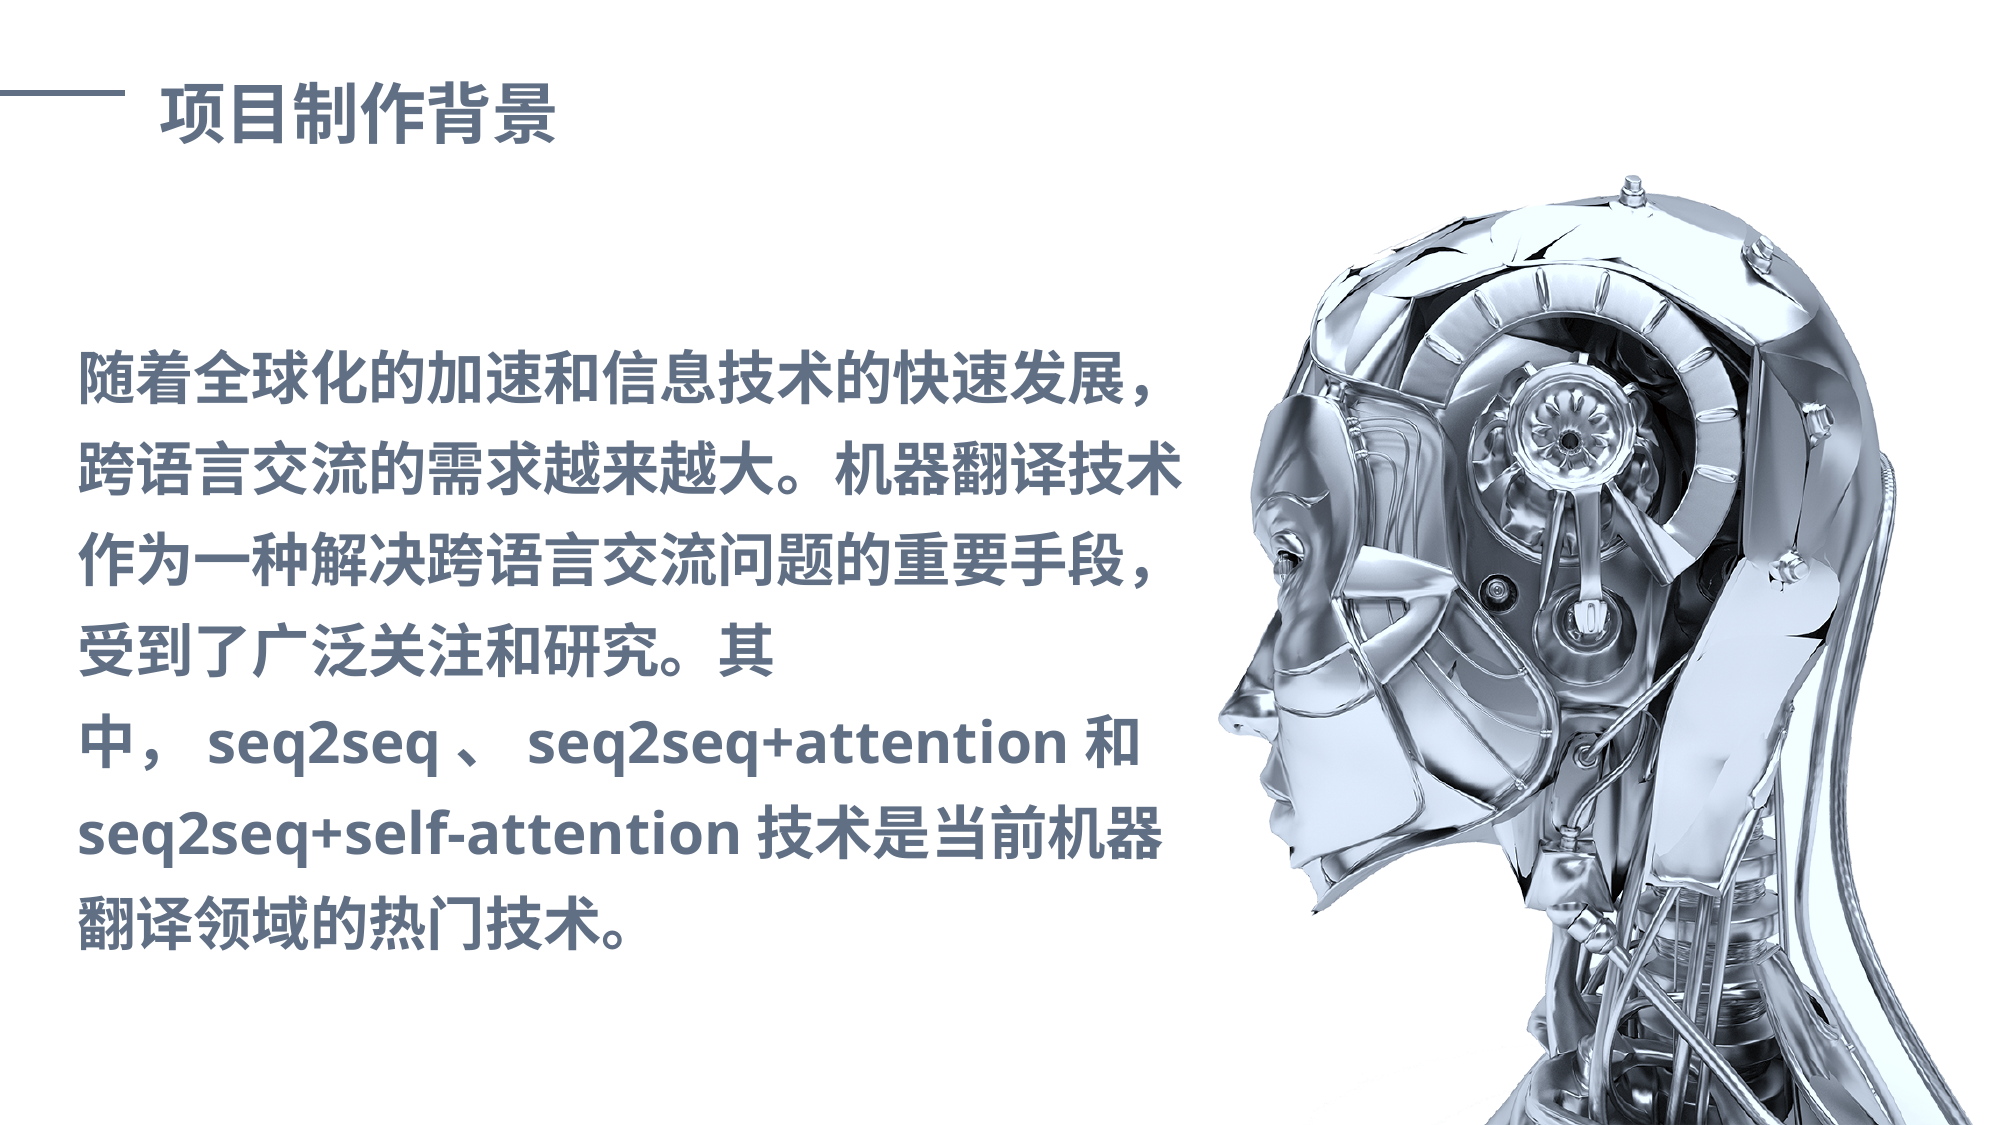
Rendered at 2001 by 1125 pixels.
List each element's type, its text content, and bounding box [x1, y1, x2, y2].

picture [1217, 175, 1973, 1125]
text_box 随着全球化的加速和信息技术的快速发展，跨语言交流的需求越来越大。机器翻译技术作为一种解决跨语言交流问题的重要手段，受到了广泛关注和研究。其中，seq2seq、seq2seq+attention和seq2seq+self-attention技术是当前机器翻译领域的热门技术。 [62, 313, 1217, 946]
text_box 项目制作背景 [144, 64, 713, 159]
